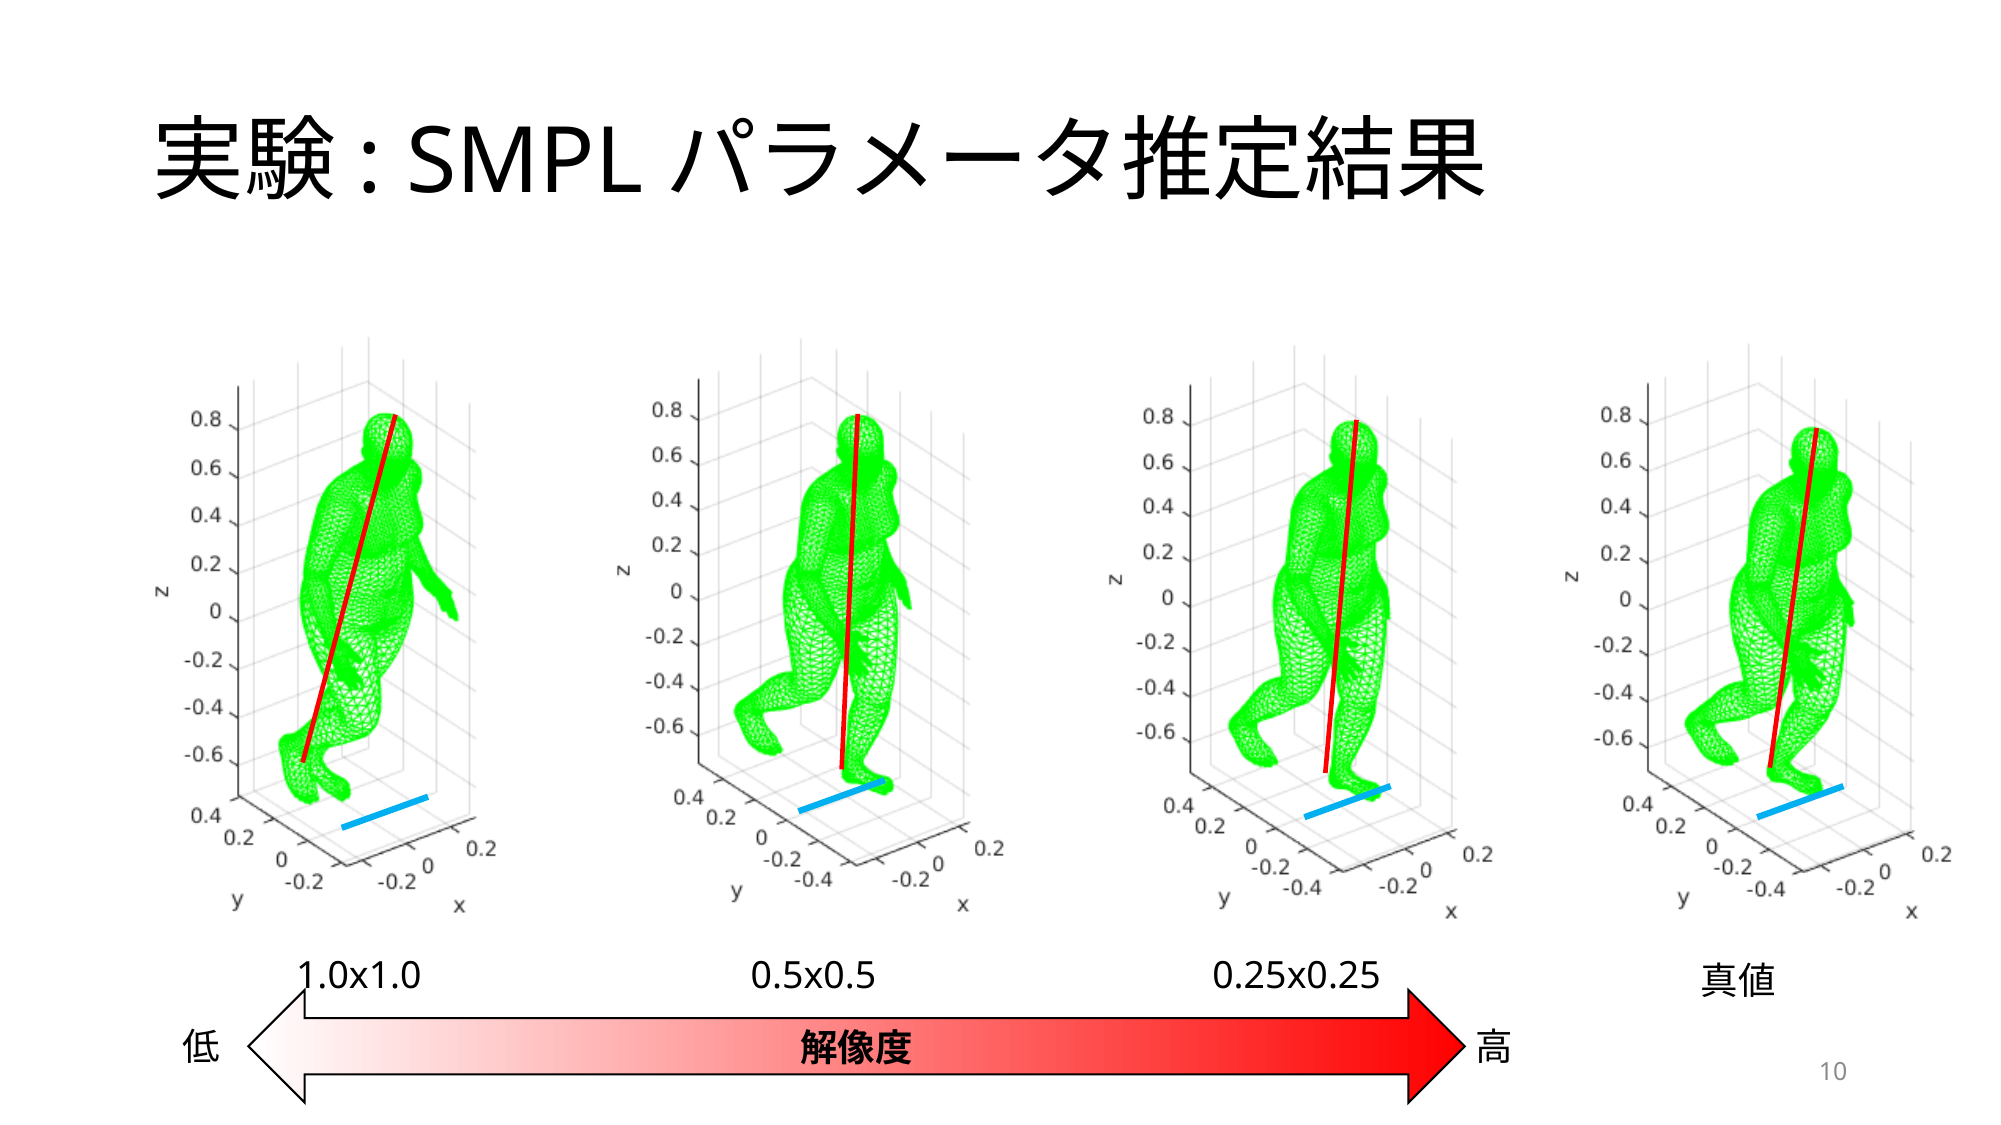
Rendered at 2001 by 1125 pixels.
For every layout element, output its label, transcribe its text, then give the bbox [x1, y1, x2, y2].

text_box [841, 413, 858, 770]
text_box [798, 780, 885, 812]
slide_number 10 [1412, 1042, 1863, 1103]
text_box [1325, 419, 1357, 774]
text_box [341, 796, 429, 828]
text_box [1757, 786, 1844, 818]
picture [1105, 293, 1511, 944]
picture [614, 287, 1023, 938]
text_box 真値 [1686, 949, 1794, 1010]
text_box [1769, 427, 1817, 768]
text_box 0.25x0.25 [1197, 944, 1427, 1004]
text_box 解像度 [276, 987, 1460, 1106]
text_box 低 [167, 1015, 282, 1076]
picture [1518, 293, 1964, 944]
text_box 0.5x0.5 [735, 943, 953, 1004]
picture [146, 288, 538, 939]
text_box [1304, 786, 1391, 818]
text_box 1.0x1.0 [281, 943, 453, 1003]
title 実験: SMPLパラメータ推定結果 [137, 54, 1863, 272]
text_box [302, 414, 396, 763]
text_box 高 [1460, 1015, 1578, 1076]
